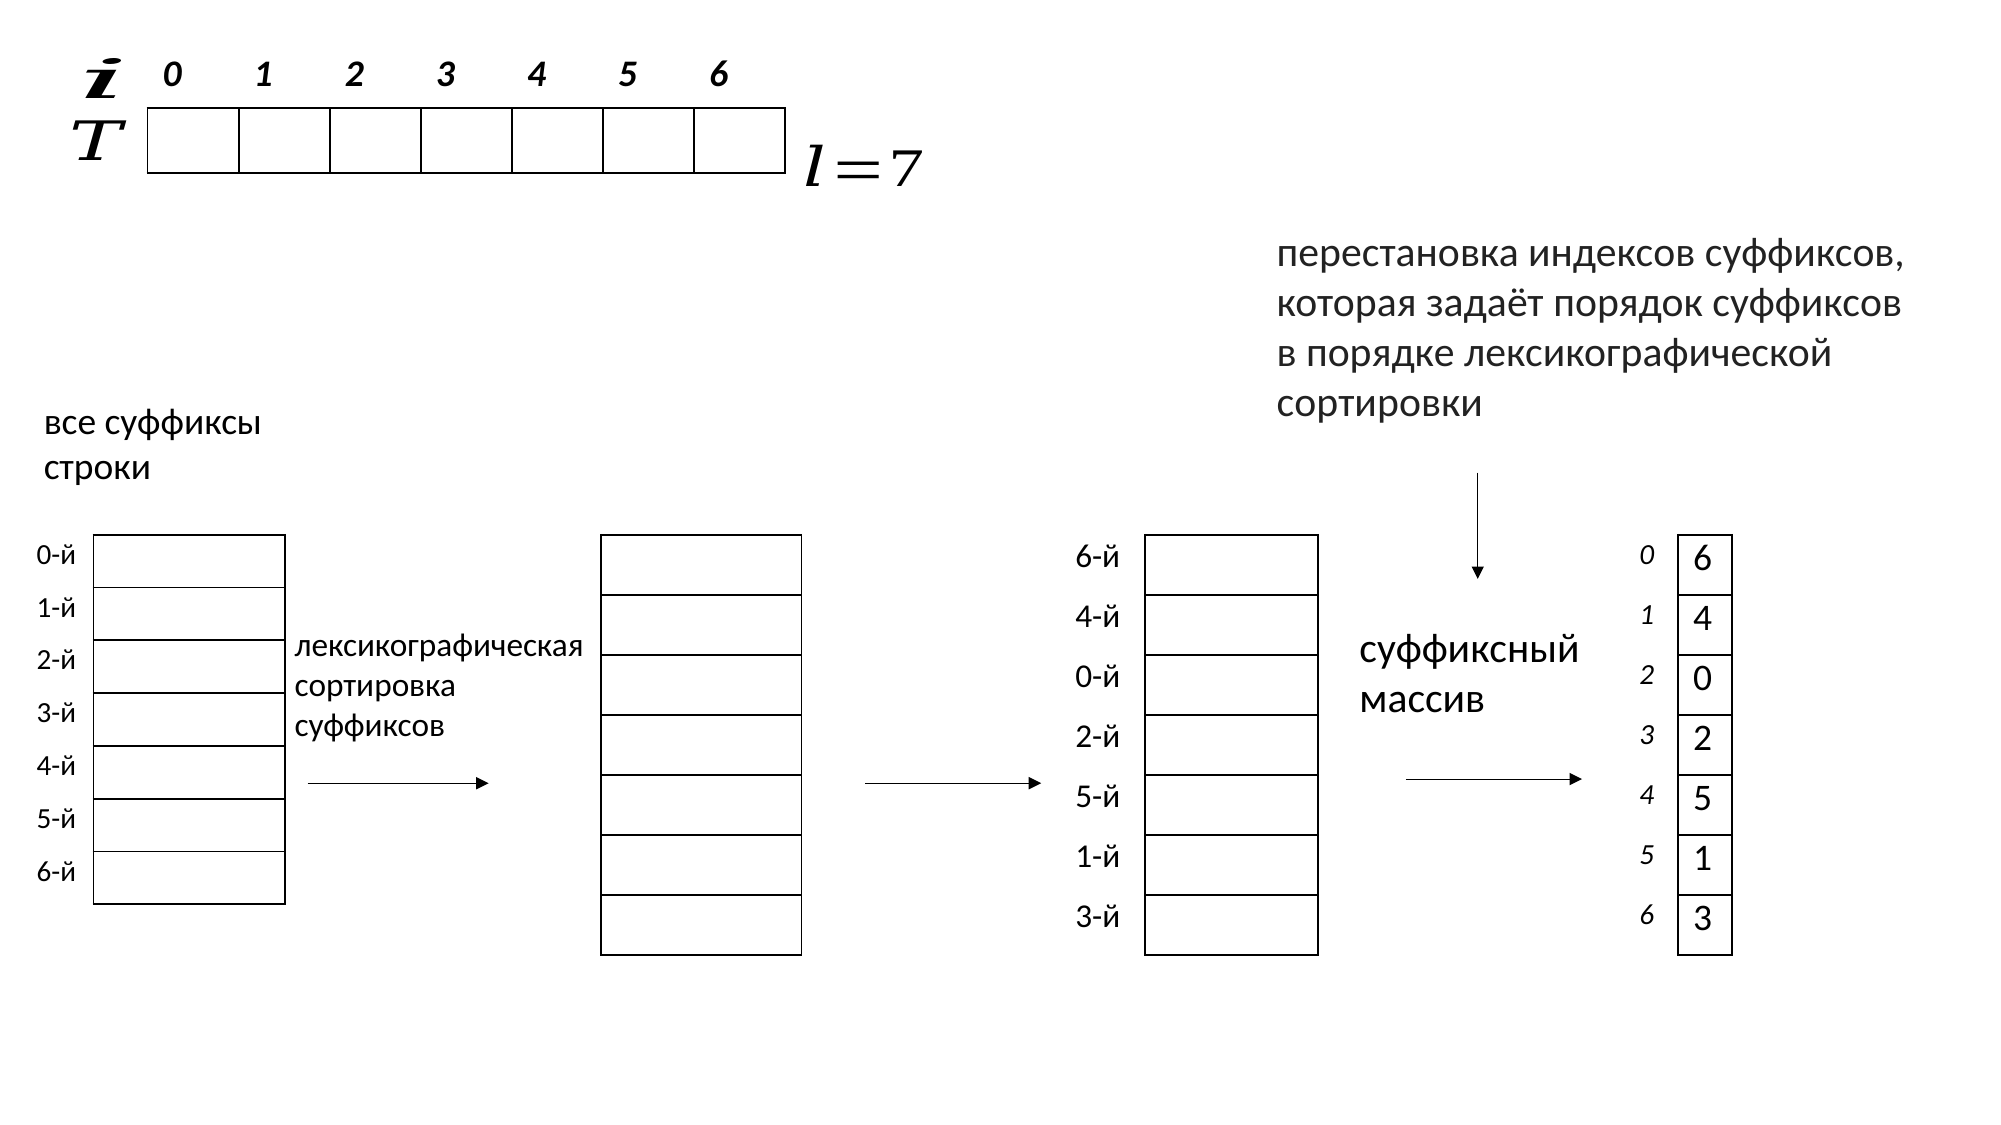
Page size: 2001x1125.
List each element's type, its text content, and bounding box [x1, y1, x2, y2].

table_cell 0 [1679, 656, 1731, 714]
table_cell 3 [1679, 896, 1731, 954]
table_cell 4 [1624, 775, 1677, 835]
table_cell 6 [1624, 895, 1677, 955]
table_cell 3 [1624, 715, 1677, 775]
table_cell 1 [1624, 595, 1677, 655]
table_cell 5 [1679, 776, 1731, 834]
text_box перестановка индексов суффиксов, которая задаёт порядок суффиксов в порядке лексикографической сортировки [1261, 217, 1931, 433]
table_header 0 [1624, 535, 1677, 595]
table_header 6 [1679, 536, 1731, 594]
text_box лексикографическая сортировка суффиксов [279, 616, 607, 751]
table_cell 2 [1624, 655, 1677, 715]
table_cell 4 [1679, 596, 1731, 654]
table_cell 2 [1679, 716, 1731, 774]
table_cell 5 [1624, 835, 1677, 895]
table_cell 1 [1679, 836, 1731, 894]
